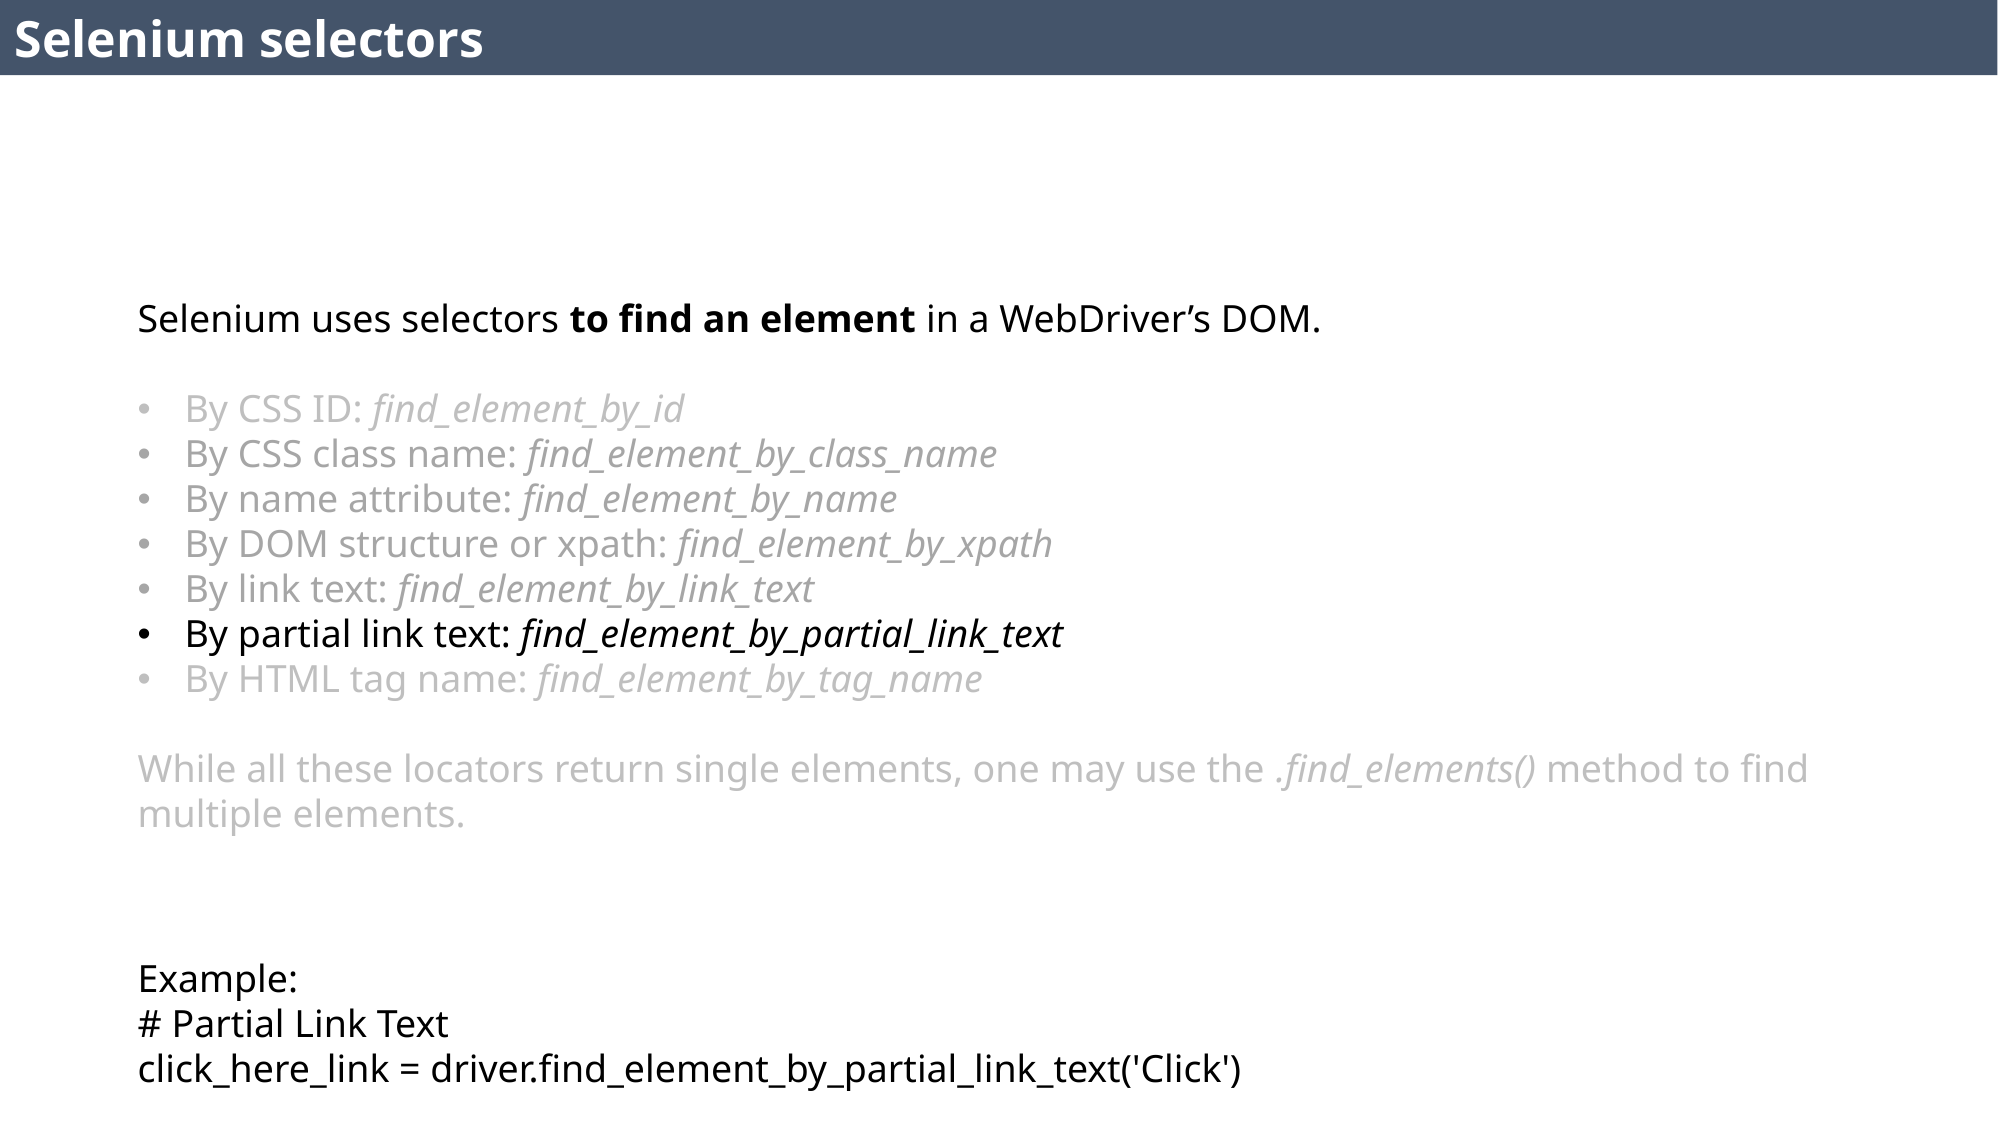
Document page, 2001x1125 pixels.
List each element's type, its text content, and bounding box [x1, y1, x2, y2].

text_box Selenium uses selectors to find an element in a WebDriver’s DOM. By CSS ID: find_element_by_id By CSS class name: find_element_by_class_name By name attribute: find_element_by_name By DOM structure or xpath: find_element_by_xpath By link text: find_element_by_link_text By partial link text: find_element_by_partial_link_text By HTML tag name: find_element_by_tag_name While all these locators return single elements, one may use the .find_elements() method to find multiple elements. [122, 288, 1906, 933]
text_box Selenium selectors [0, 0, 1998, 76]
text_box Example: # Partial Link Text click_here_link = driver.find_element_by_partial_link_text('Click') [122, 947, 1667, 1098]
